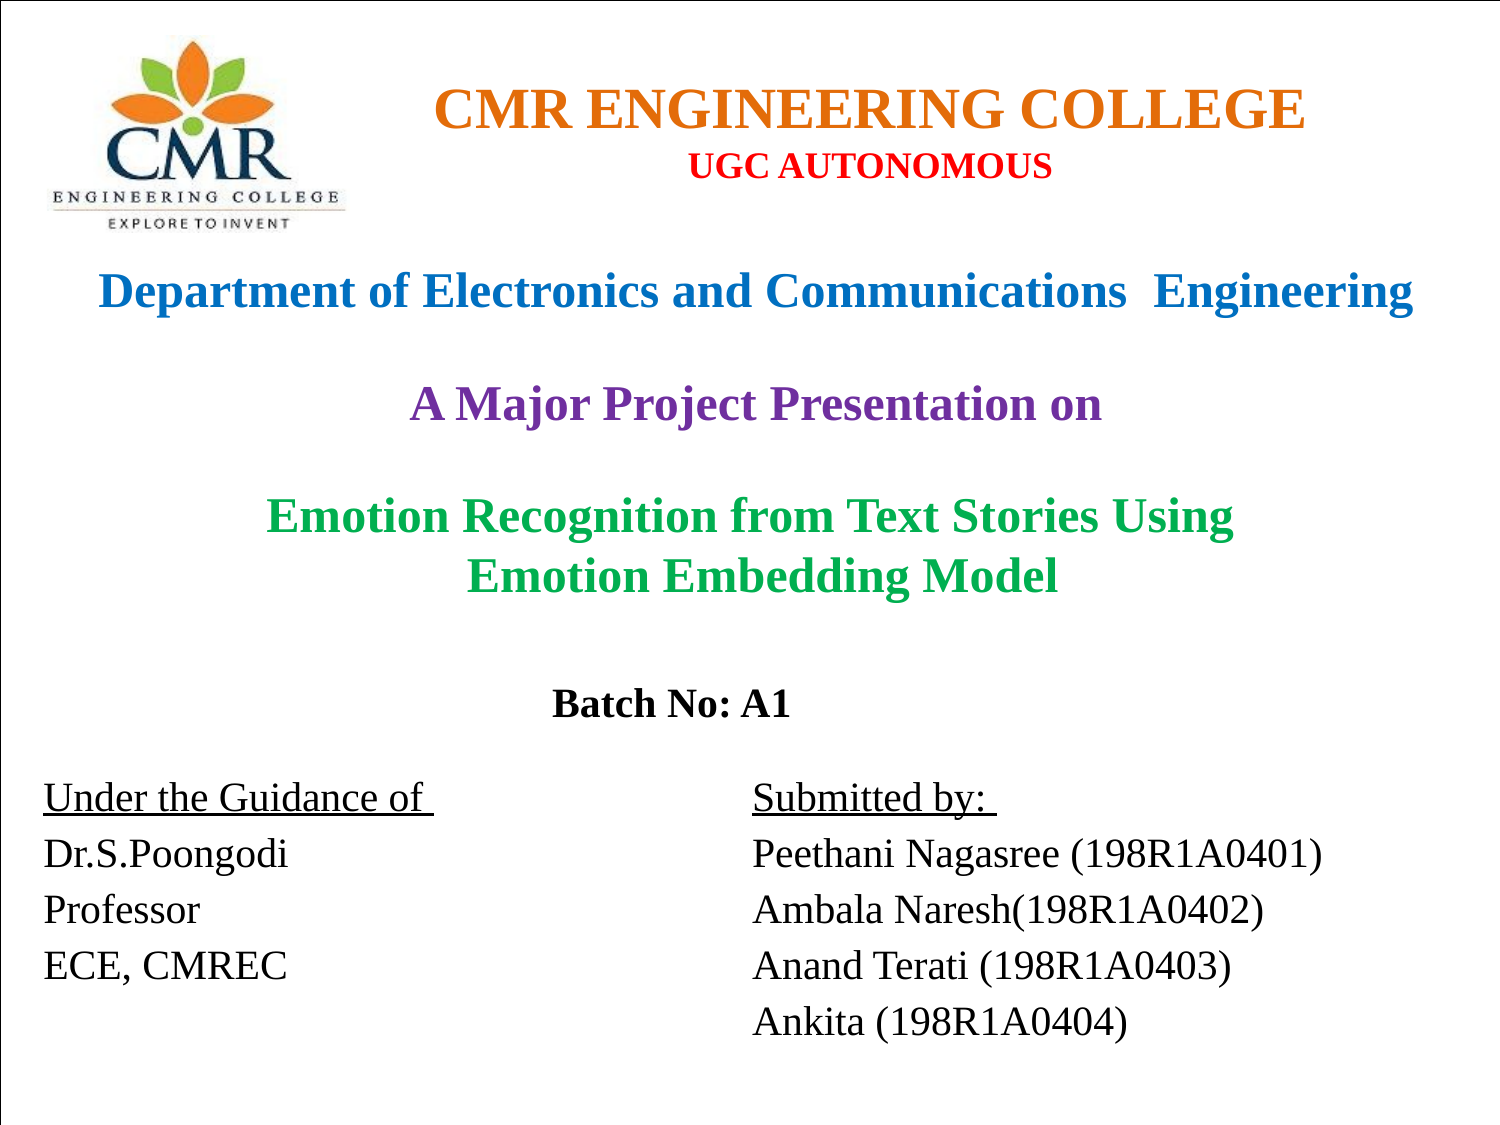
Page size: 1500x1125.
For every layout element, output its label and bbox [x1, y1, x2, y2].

text_box [0, 0, 1500, 1125]
